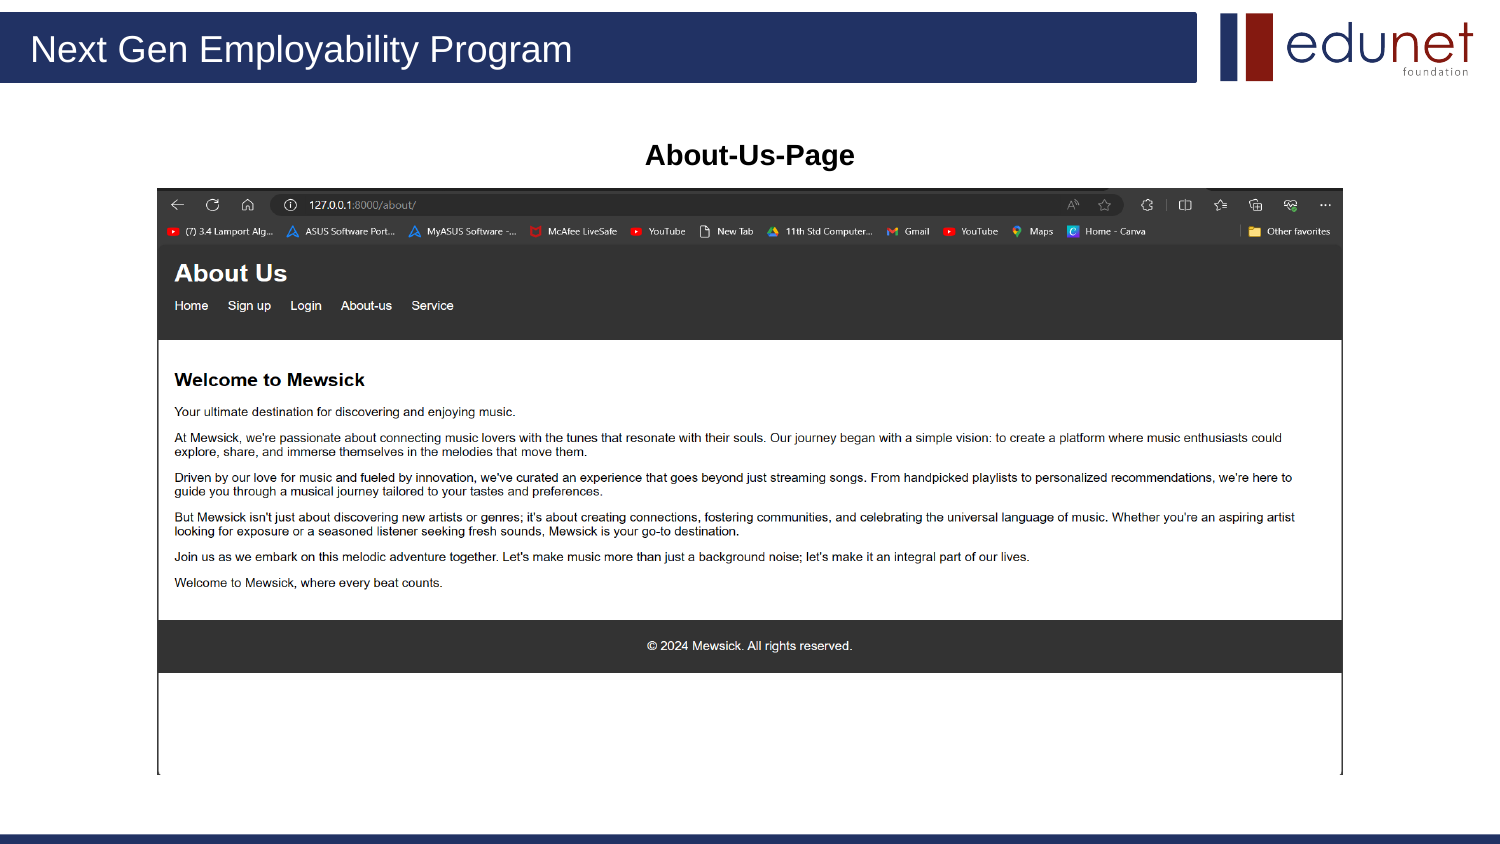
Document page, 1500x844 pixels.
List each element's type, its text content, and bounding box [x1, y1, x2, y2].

picture [1279, 14, 1482, 83]
title About-Us-Page [103, 98, 1397, 208]
picture [157, 188, 1343, 775]
